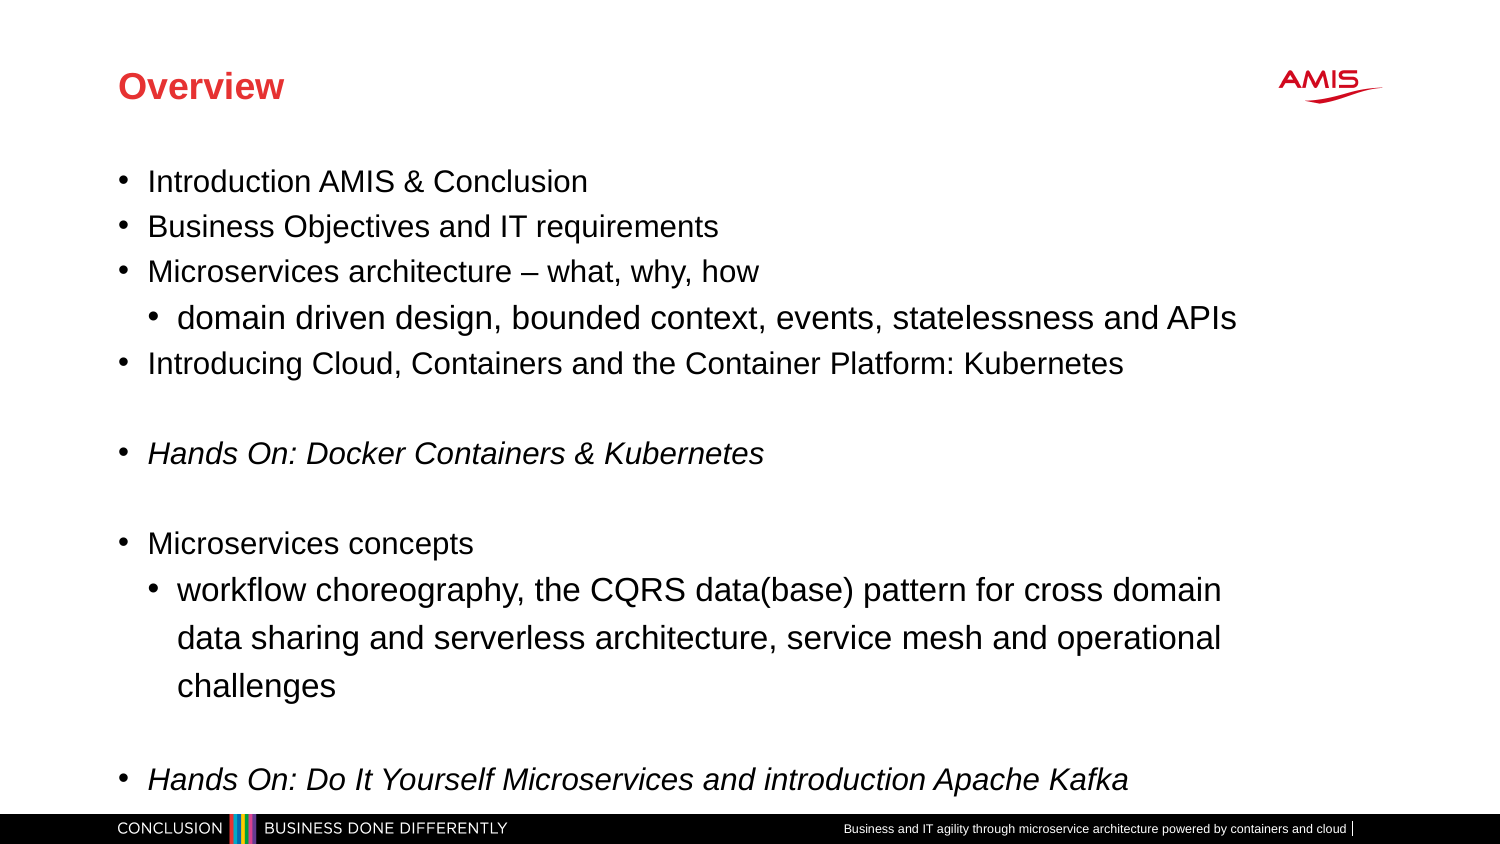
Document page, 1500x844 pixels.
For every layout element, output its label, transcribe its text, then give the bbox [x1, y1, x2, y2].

picture [1205, 58, 1388, 106]
picture [239, 814, 1500, 844]
picture [0, 814, 236, 844]
list Introduction AMIS & Conclusion Business Objectives and IT requirements Microservices architecture – what, why, how domain driven design, bounded context, events, statelessness and APIs Introducing Cloud, Containers and the Container Platform: Kubernetes Hands On: Docker Containers & Kubernetes Microservices concepts workflow choreography, the CQRS data(base) pattern for cross domain data sharing and serverless architecture, service mesh and operational challenges Hands On: Do It Yourself Microservices and introduction Apache Kafka [118, 153, 1282, 774]
footer Business and IT agility through microservice architecture powered by containers and cloud [814, 820, 1347, 839]
title Overview [118, 47, 1205, 130]
